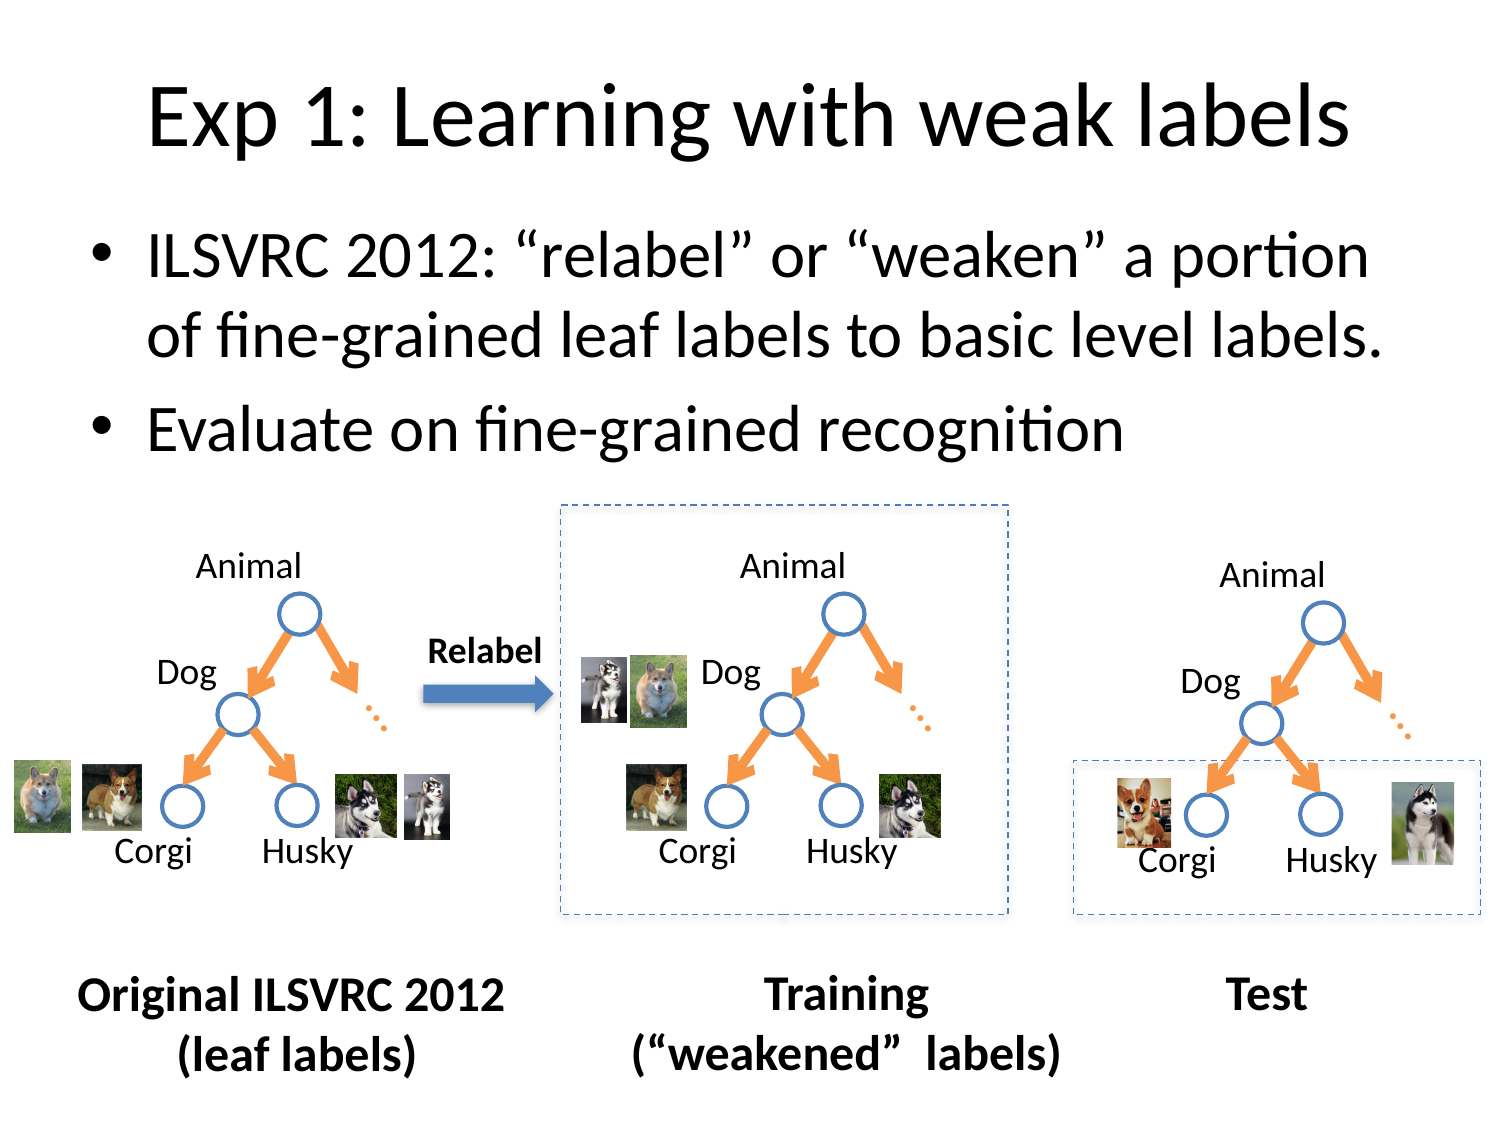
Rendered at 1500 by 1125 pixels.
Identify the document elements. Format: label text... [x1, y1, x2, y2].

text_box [581, 533, 985, 880]
text_box Original ILSVRC 2012 (leaf labels) [33, 953, 561, 1089]
text_box Test [1210, 953, 1411, 1028]
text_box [14, 533, 450, 880]
text_box Training (“weakened” labels) [561, 953, 1139, 1088]
list ILSVRC 2012: “relabel” or “weaken” a portion of fine-grained leaf labels to basic level labels. Evaluate on fine-grained recognition [75, 204, 1425, 505]
text_box Relabel [455, 618, 555, 678]
picture [1391, 782, 1455, 865]
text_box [1123, 542, 1465, 889]
title Exp 1: Learning with weak labels [75, 16, 1425, 204]
text_box [455, 674, 555, 713]
text_box [560, 504, 1009, 915]
text_box [1073, 760, 1481, 915]
picture [1117, 778, 1172, 848]
